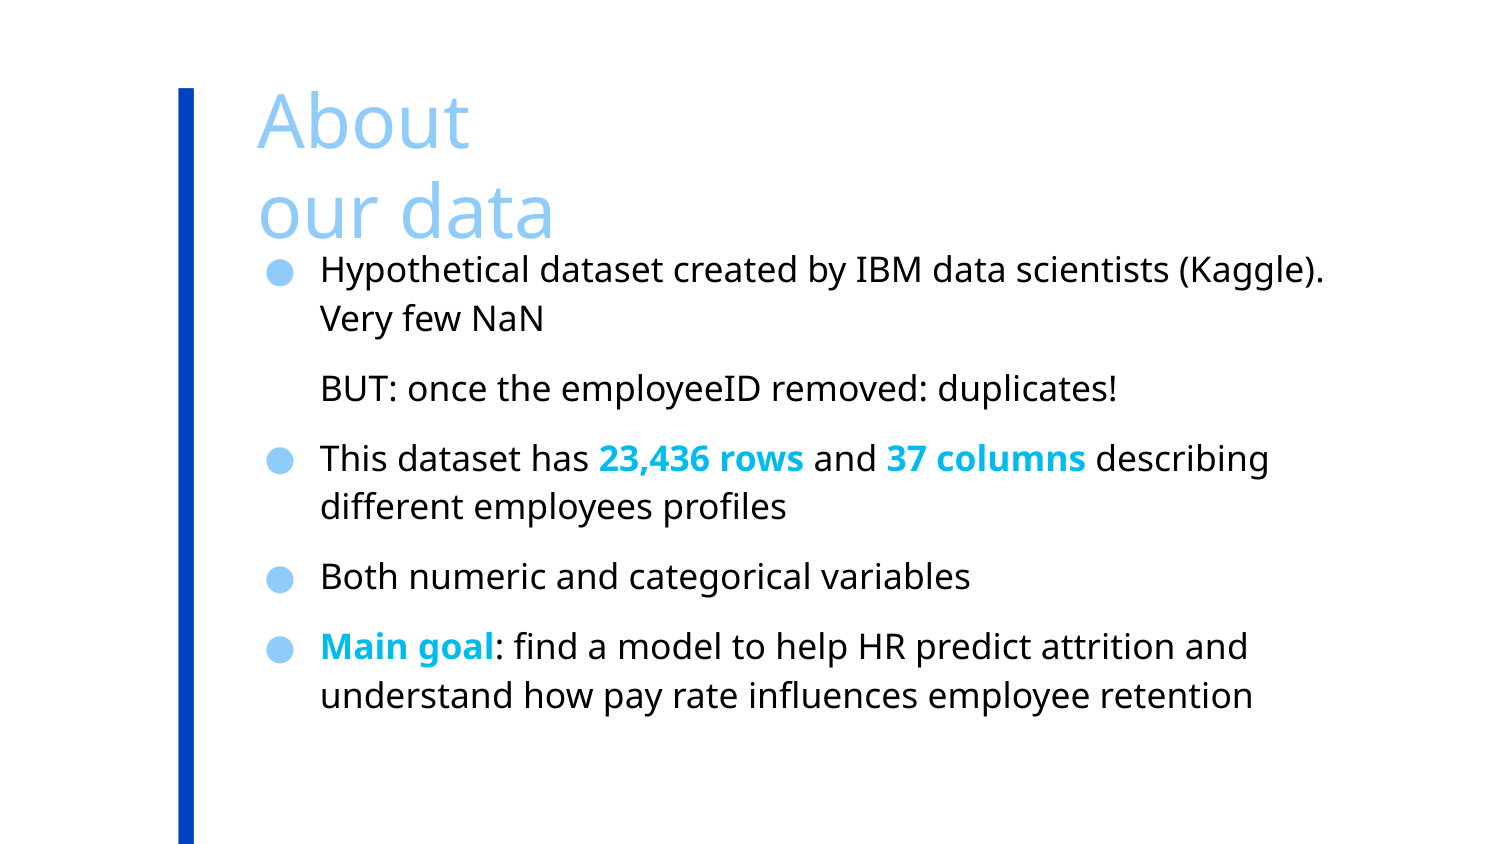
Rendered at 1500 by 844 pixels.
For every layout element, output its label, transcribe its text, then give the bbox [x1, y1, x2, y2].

title About our data [242, 8, 890, 225]
text_box [178, 88, 194, 844]
subtitle Hypothetical dataset created by IBM data scientists (Kaggle). Very few NaN BUT: once the employeeID removed: duplicates! This dataset has 23,436 rows and 37 columns describing different employees profiles Both numeric and categorical variables Main goal: find a model to help HR predict attrition and understand how pay rate influences employee retention [229, 225, 1417, 769]
